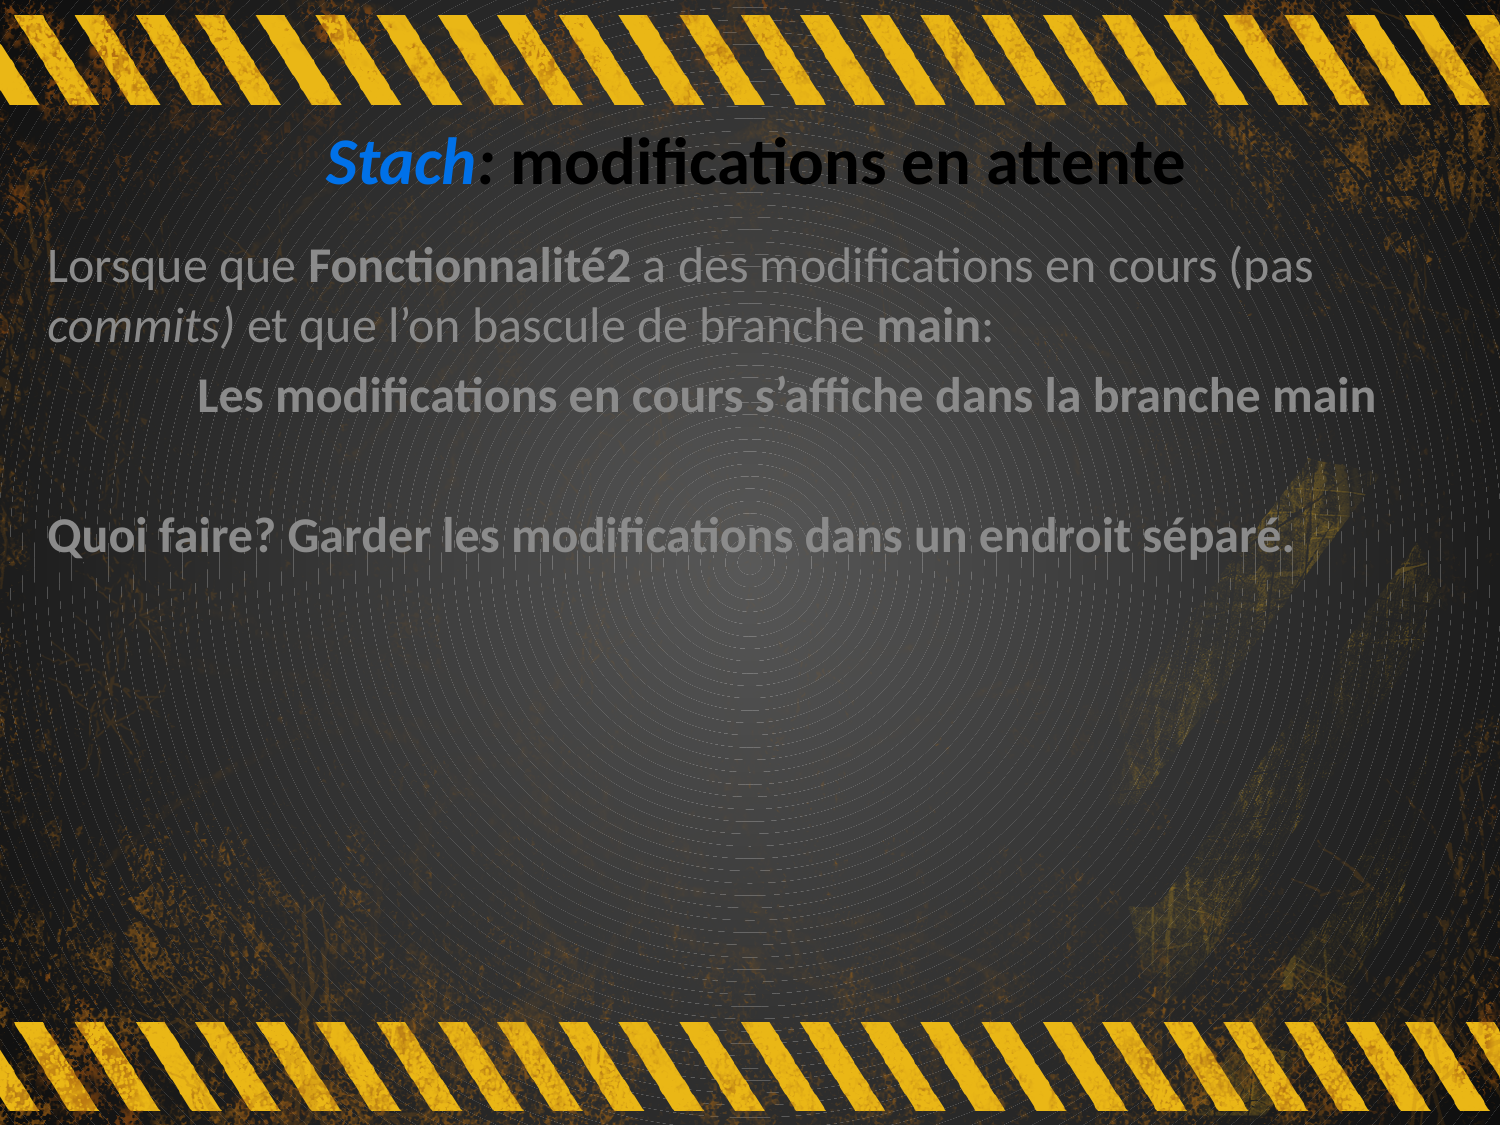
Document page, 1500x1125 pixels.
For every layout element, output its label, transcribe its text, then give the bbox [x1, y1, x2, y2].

picture [0, 0, 1500, 1125]
title Stach: modifications en attente [12, 37, 1500, 279]
subtitle Lorsque que Fonctionnalité2 a des modifications en cours (pas commits) et que l’on bascule de branche main: Les modifications en cours s’affiche dans la branche main Quoi faire? Garder les modifications dans un endroit séparé. [32, 224, 1463, 950]
